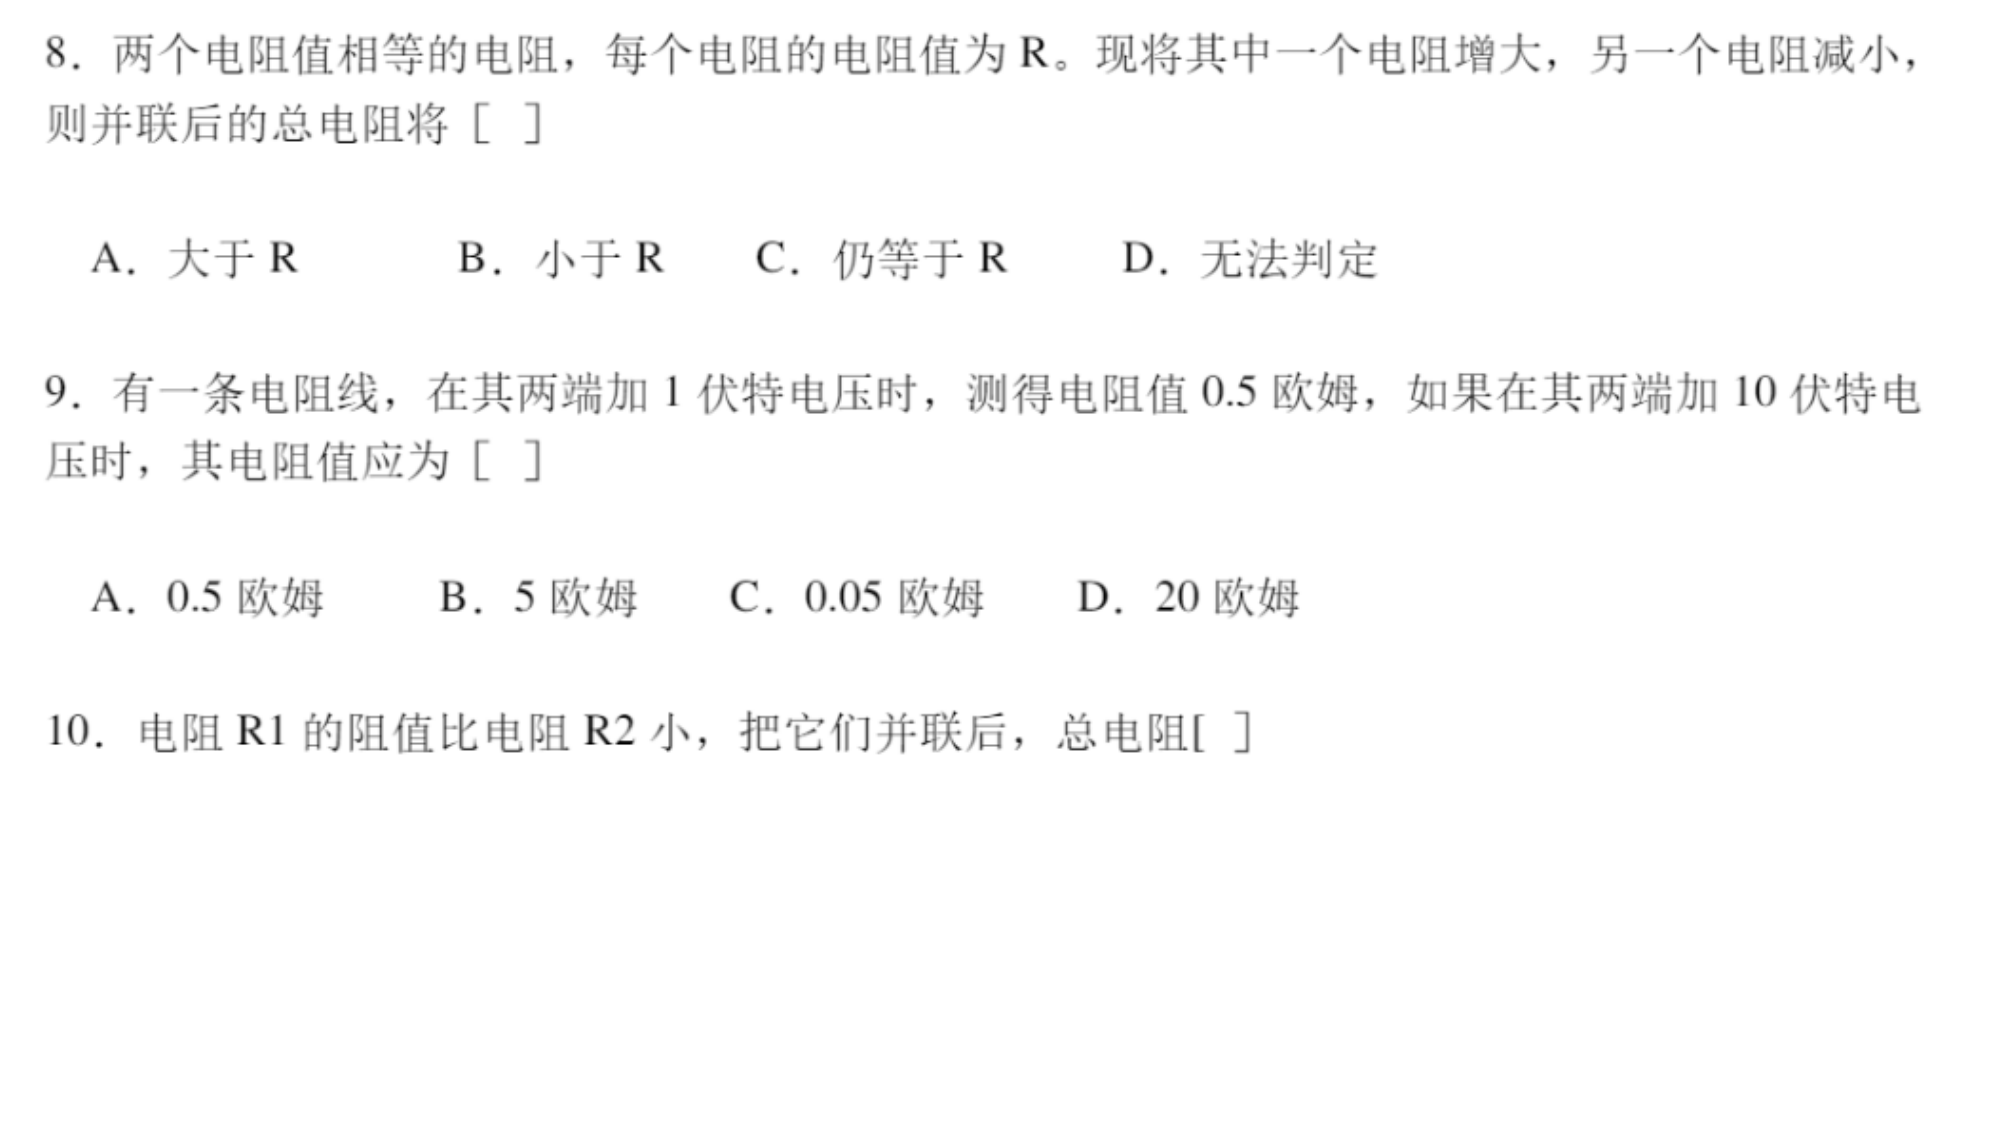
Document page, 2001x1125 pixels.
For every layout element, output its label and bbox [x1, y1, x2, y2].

picture [23, 0, 1961, 785]
